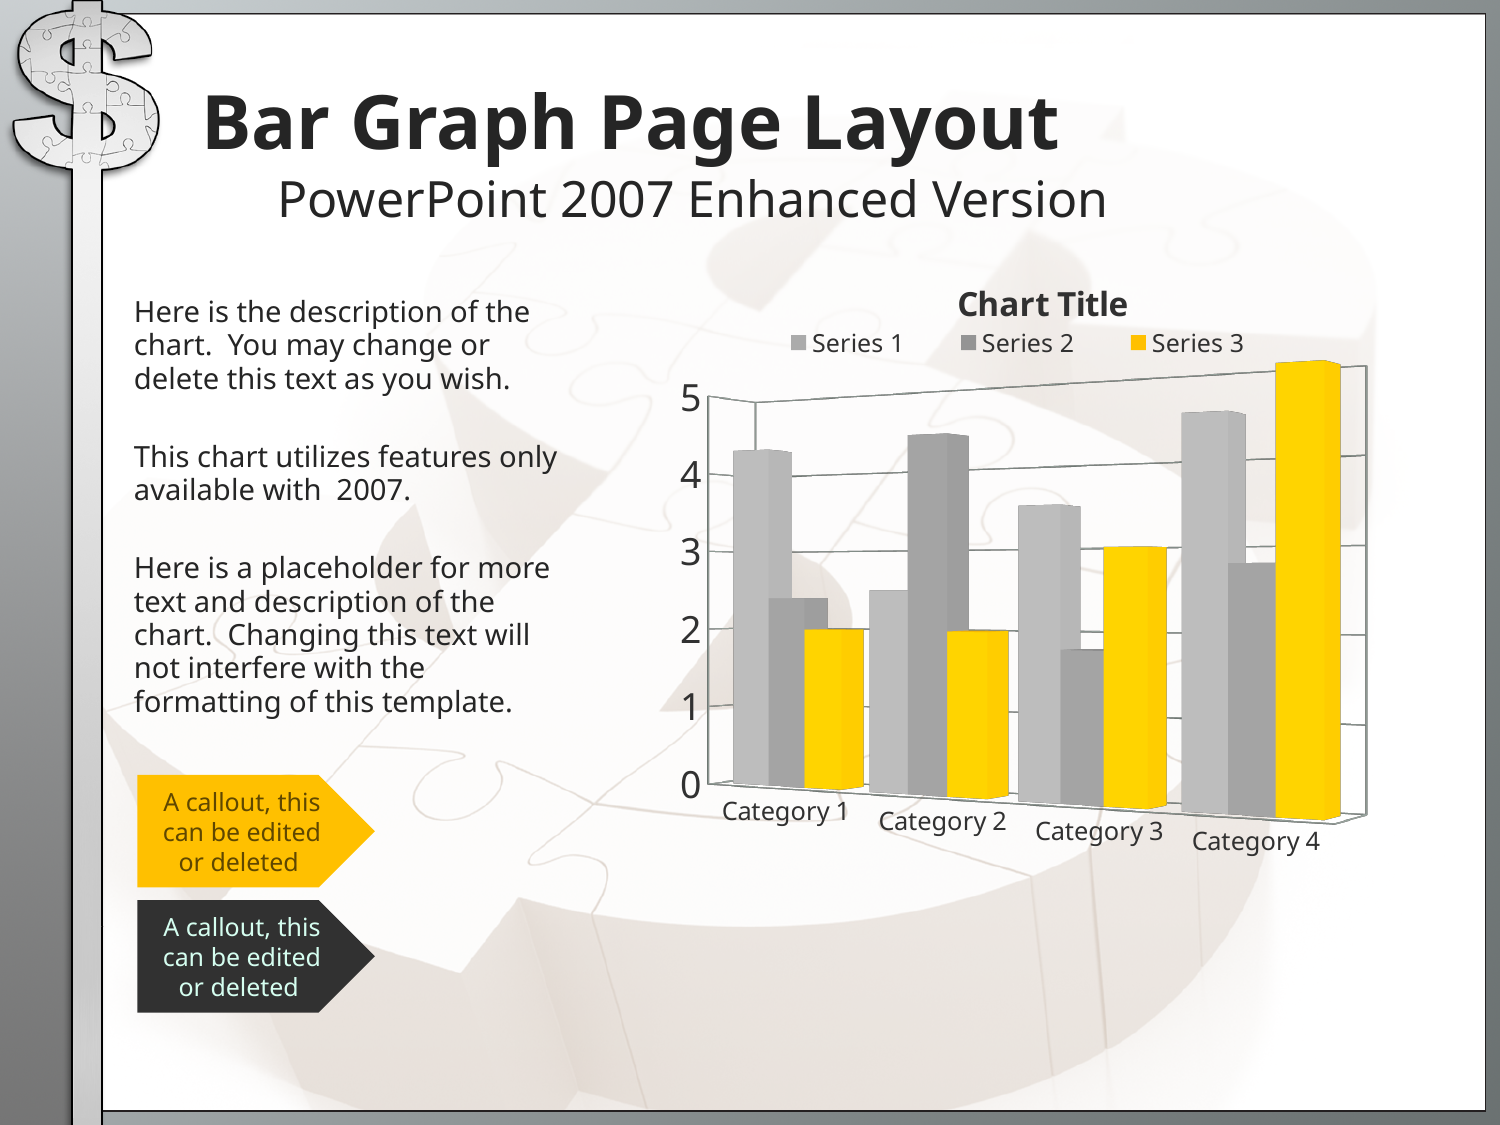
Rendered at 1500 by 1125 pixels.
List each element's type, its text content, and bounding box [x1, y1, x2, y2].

list Here is the description of the chart. You may change or delete this text as you wish. This chart utilizes features only available with 2007. Here is a placeholder for more text and description of the chart. Changing this text will not interfere with the formatting of this template. [118, 287, 579, 1005]
text_box A callout, this can be edited or deleted [135, 773, 377, 890]
picture [0, 0, 1500, 1125]
title Bar Graph Page Layout [186, 67, 1438, 173]
chart [586, 237, 1426, 1006]
text_box A callout, this can be edited or deleted [135, 898, 377, 1015]
list PowerPoint 2007 Enhanced Version [262, 159, 1425, 235]
